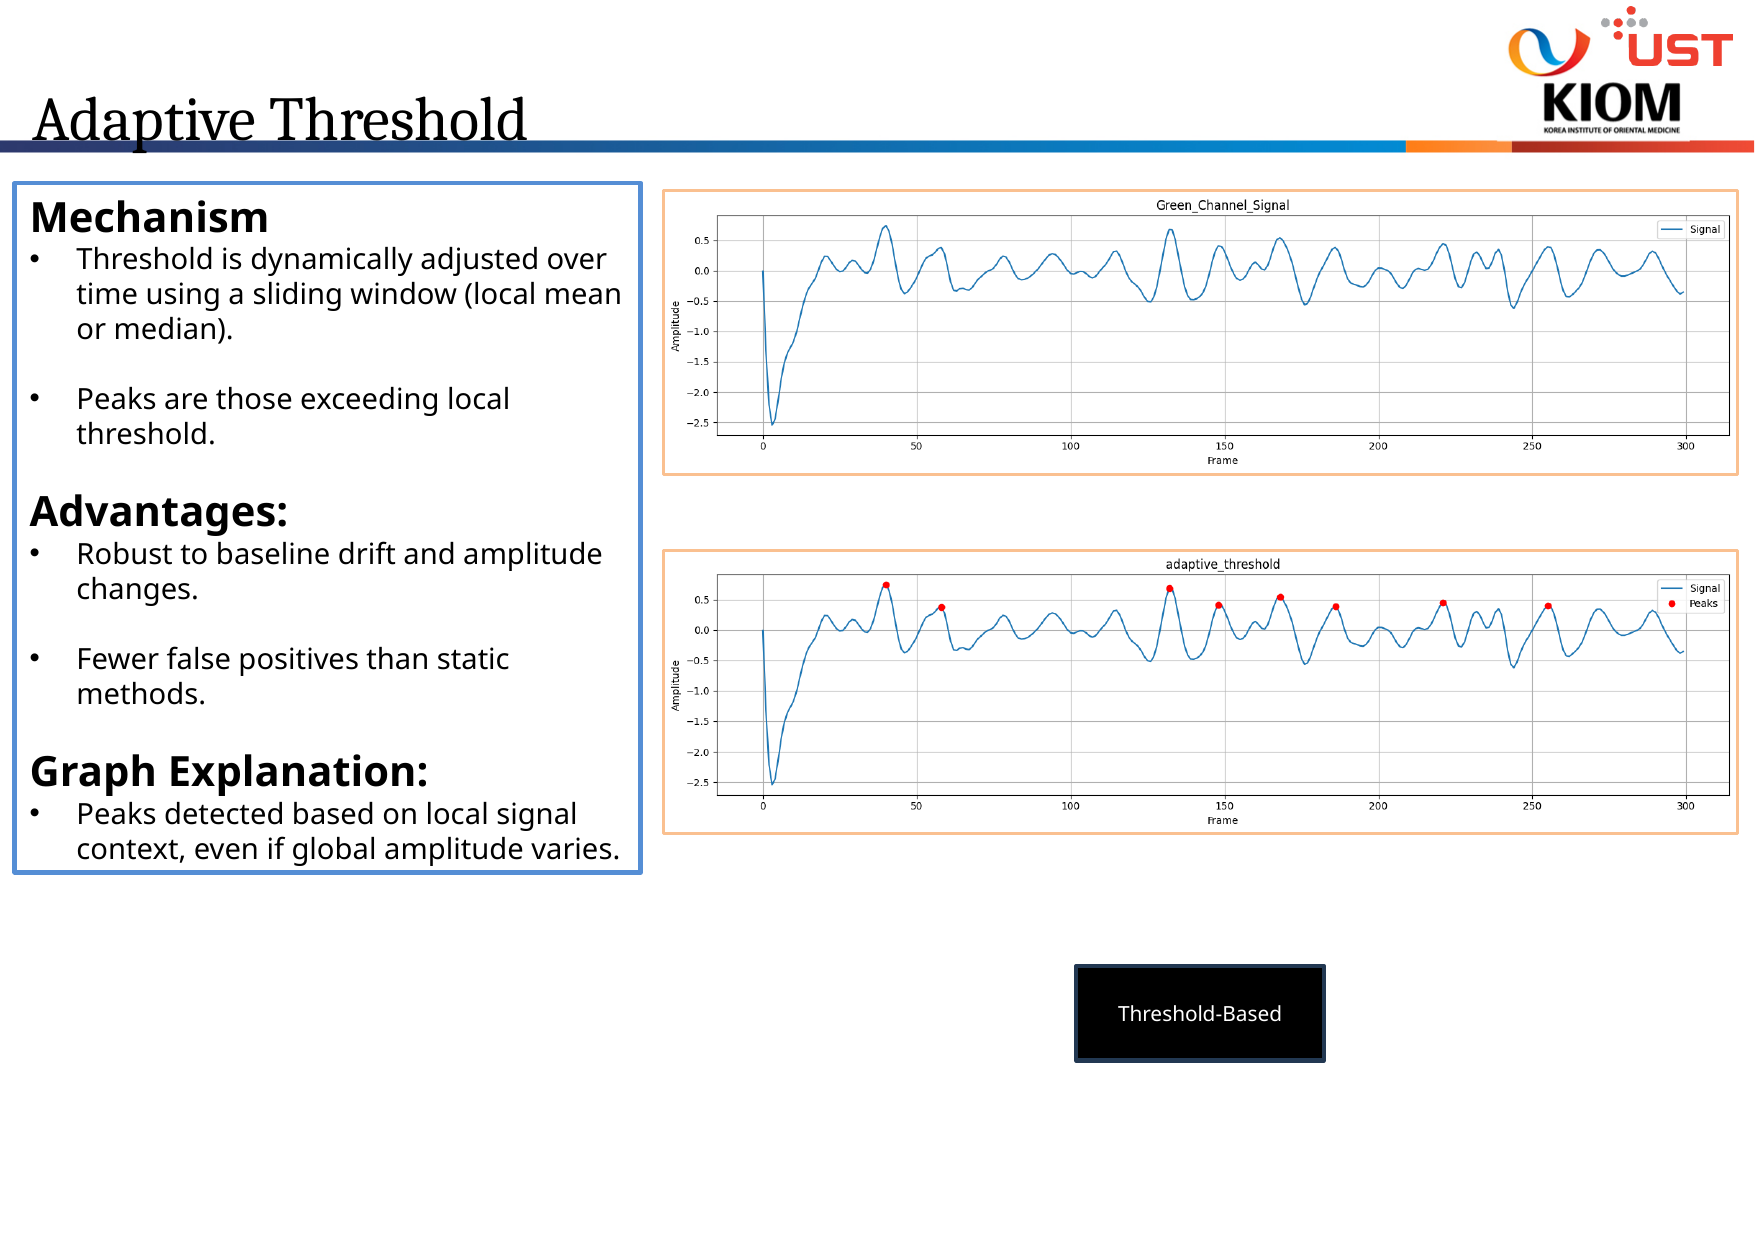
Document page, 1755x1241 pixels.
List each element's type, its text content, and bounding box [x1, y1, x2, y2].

text_box Adaptive Threshold [17, 33, 1492, 161]
picture [0, 0, 1755, 1241]
text_box Mechanism Threshold is dynamically adjusted over time using a sliding window (local mean or median). Peaks are those exceeding local threshold. Advantages: Robust to baseline drift and amplitude changes. Fewer false positives than static methods. Graph Explanation: Peaks detected based on local signal context, even if global amplitude varies. [14, 183, 641, 873]
text_box Threshold-Based [1074, 964, 1326, 1063]
